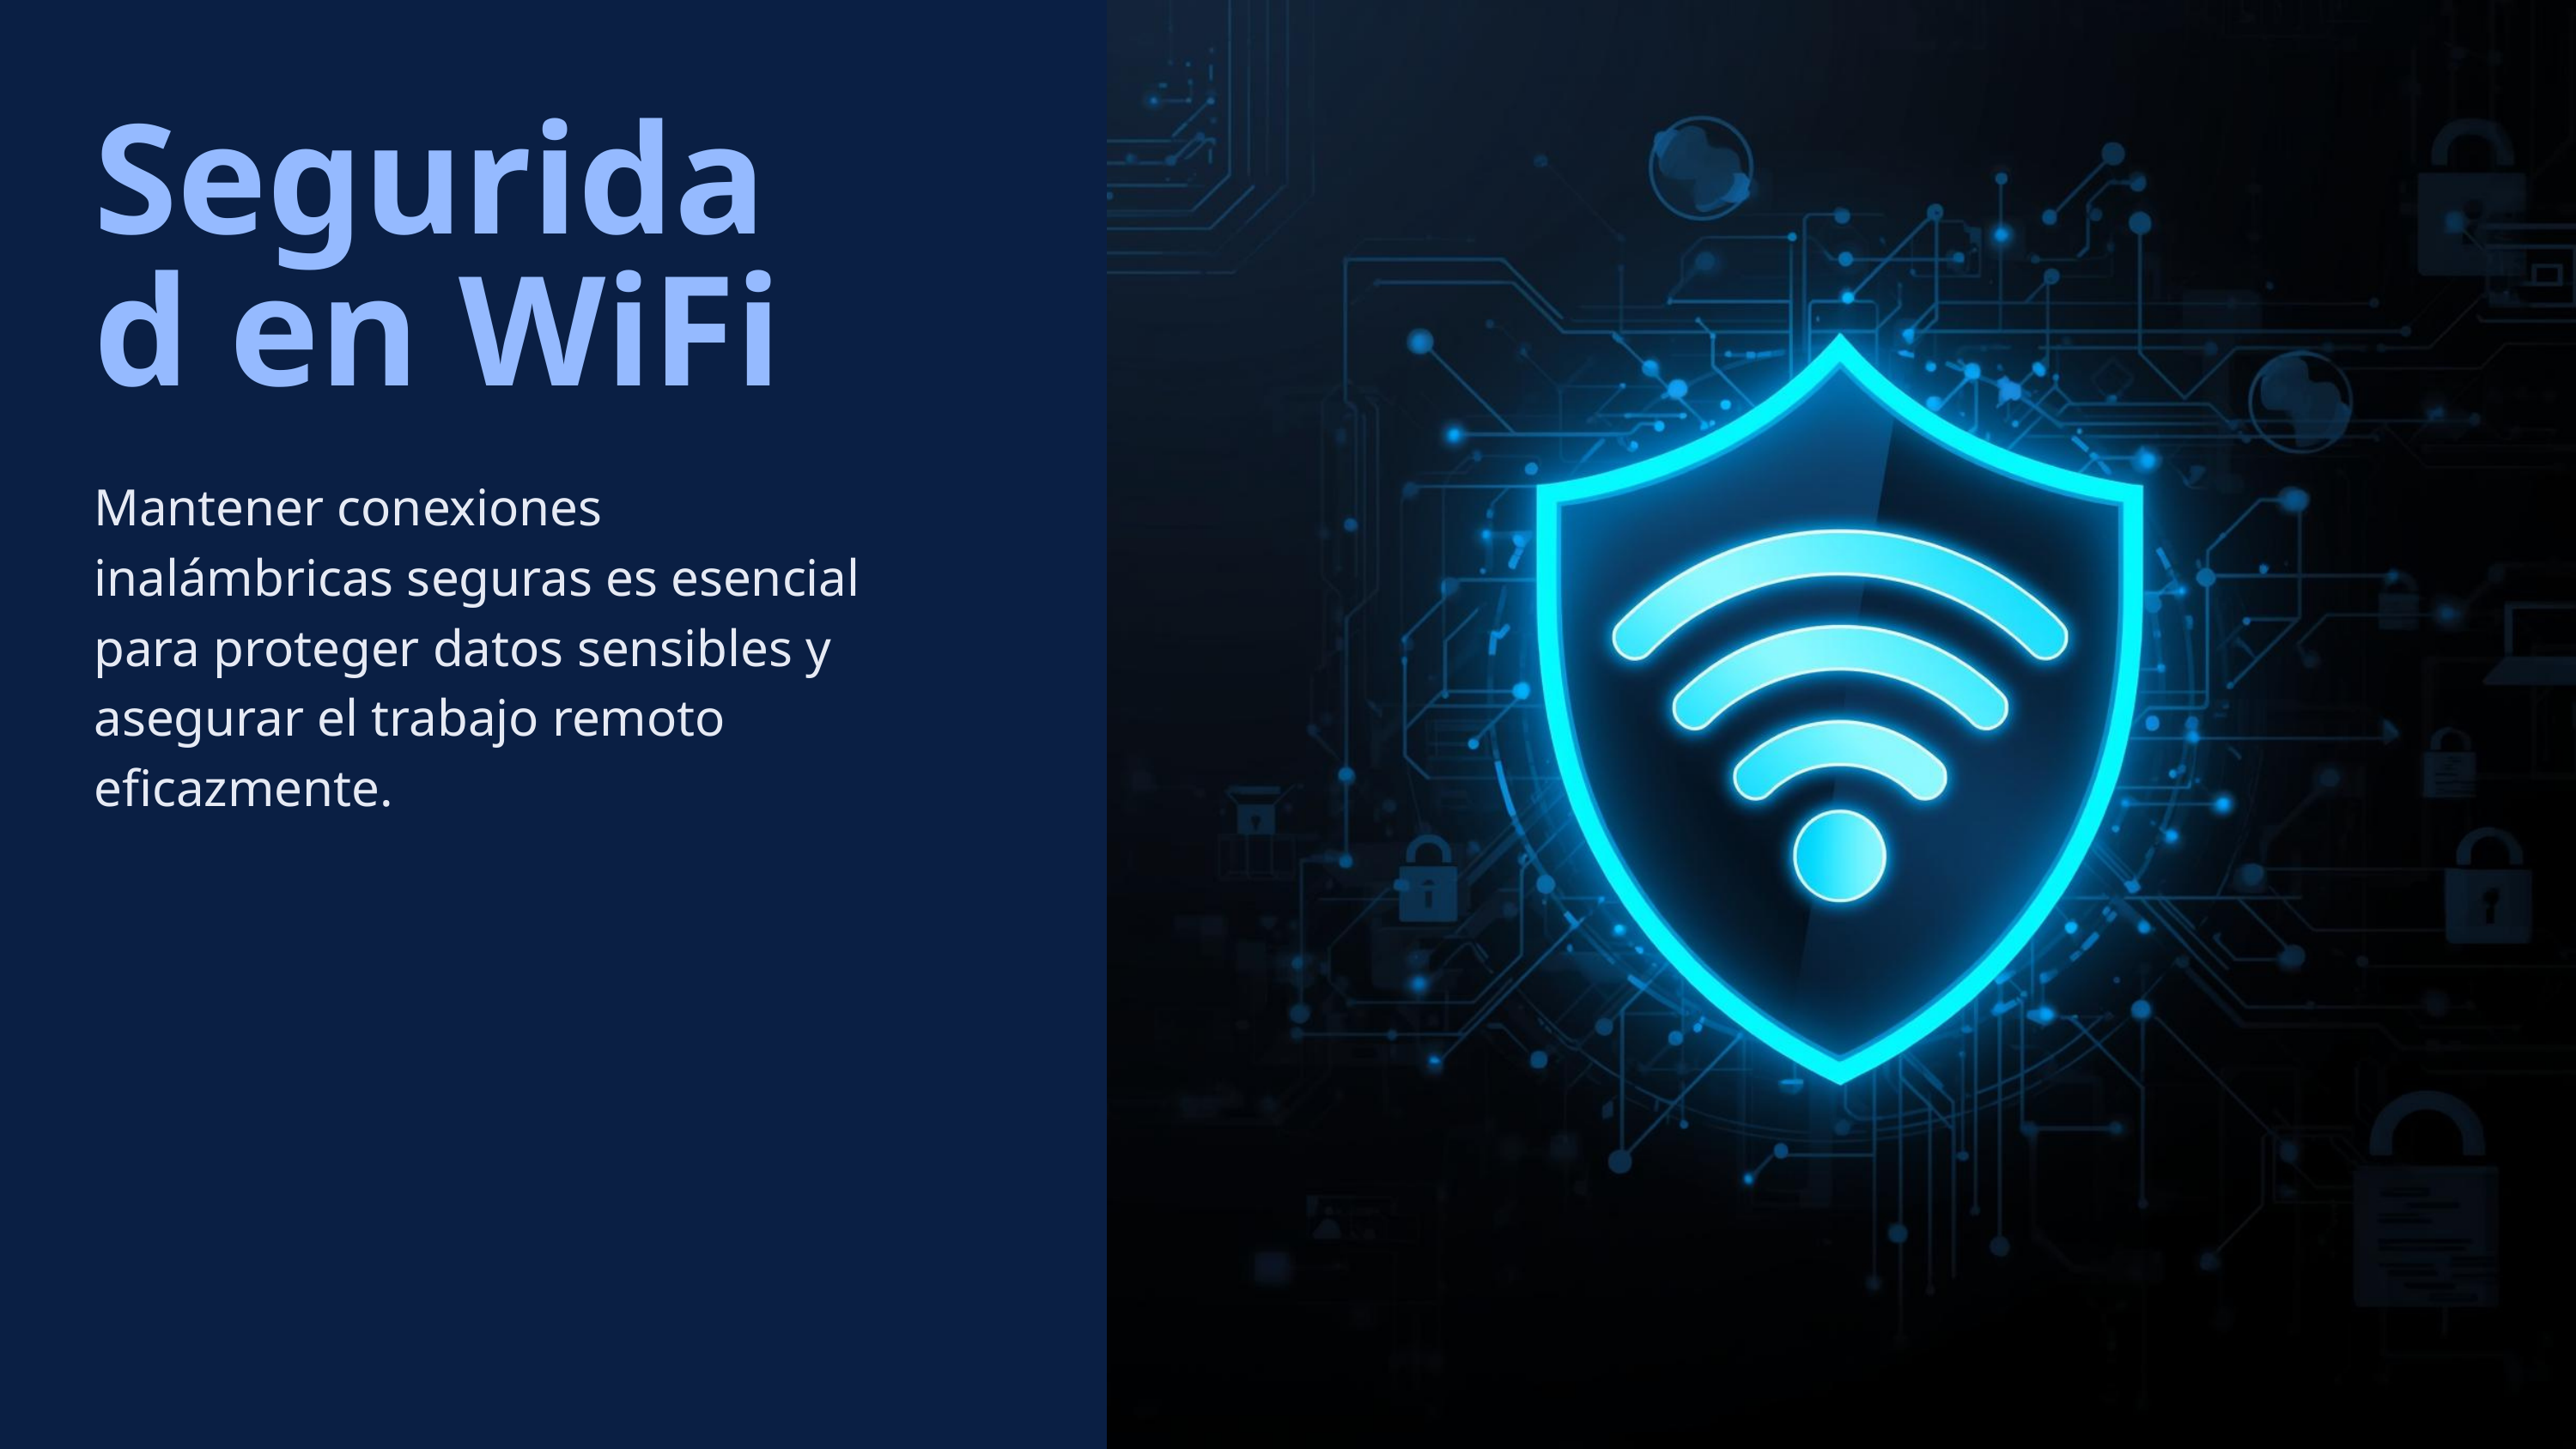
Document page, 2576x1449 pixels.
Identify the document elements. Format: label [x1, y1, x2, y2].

text_box [1106, 0, 2576, 1449]
text_box [94, 112, 862, 811]
